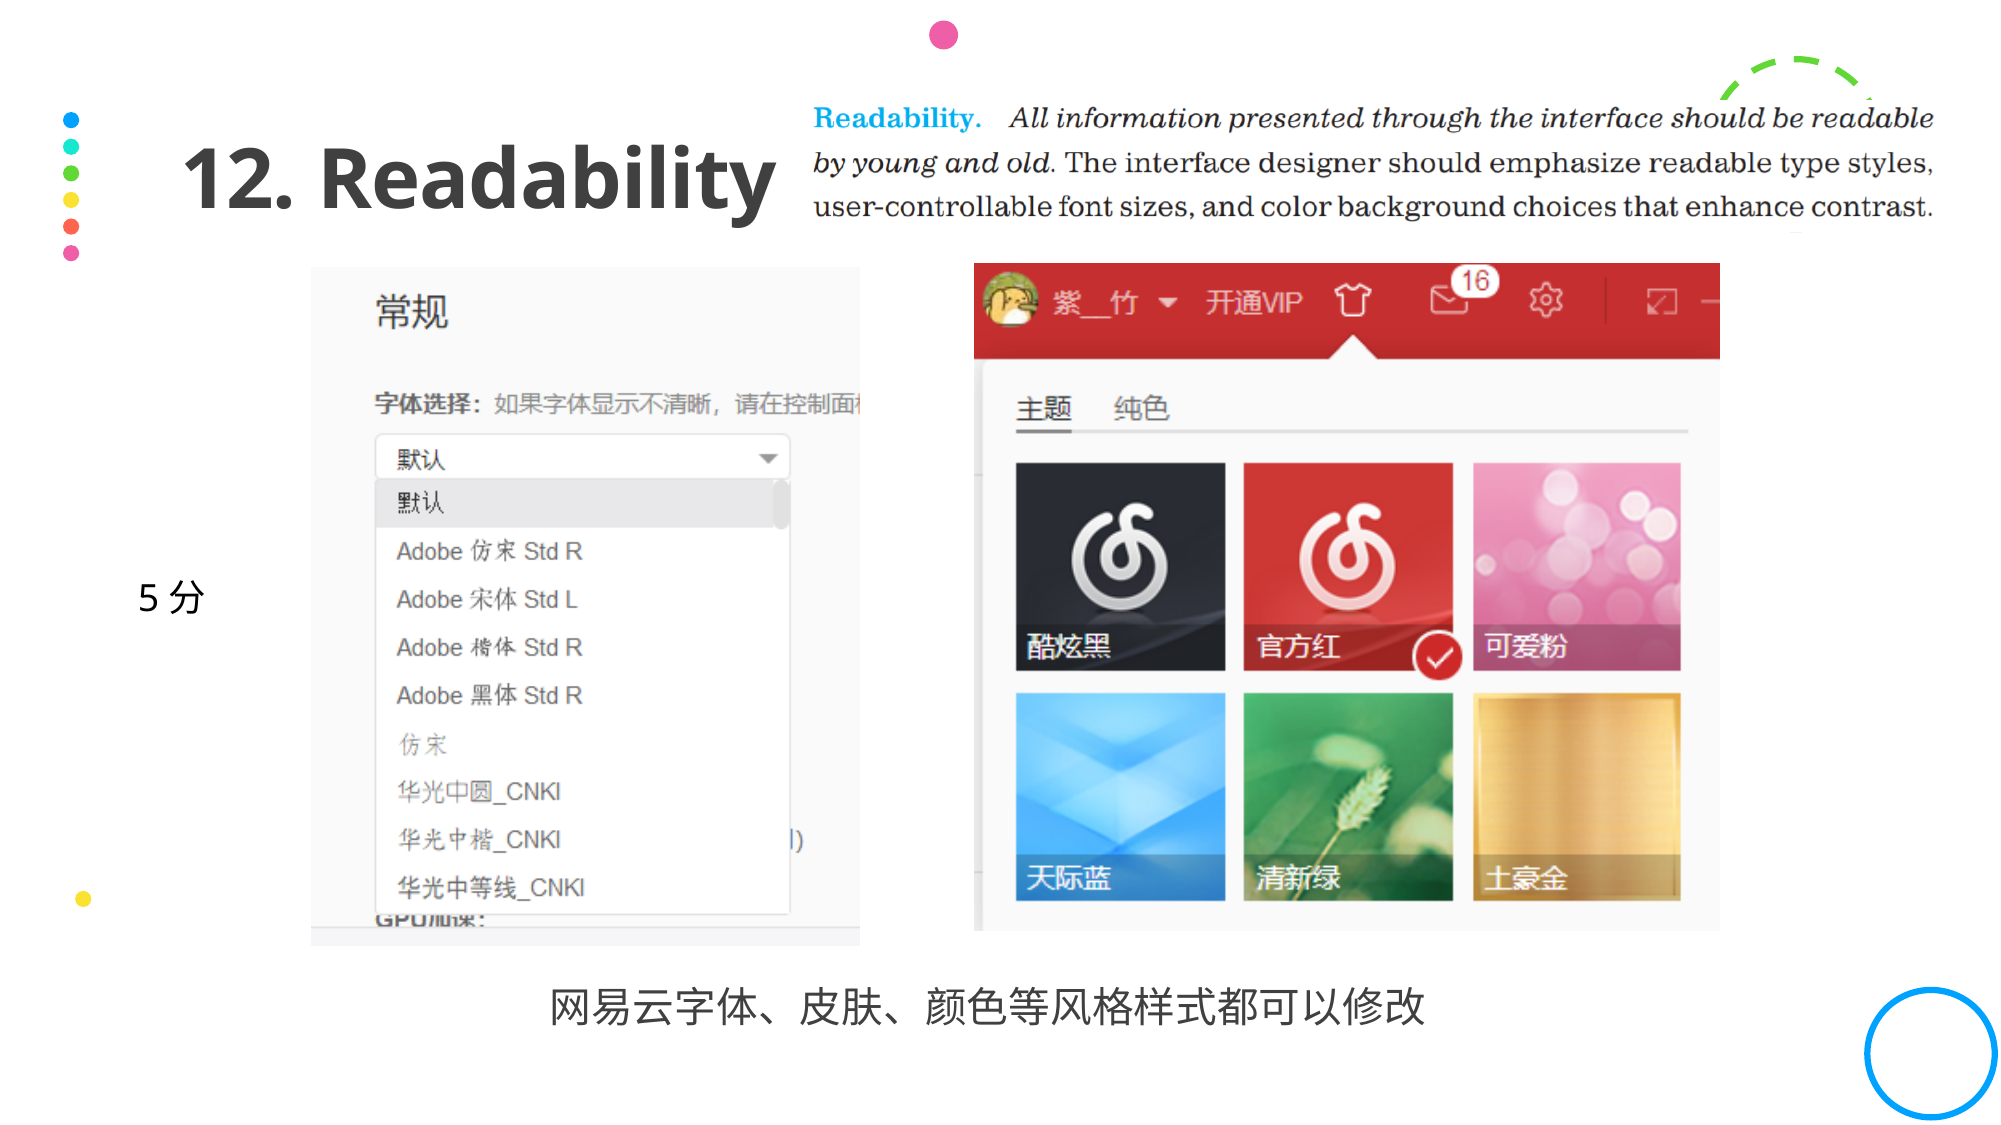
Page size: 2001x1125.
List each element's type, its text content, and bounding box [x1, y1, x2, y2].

list 网易云字体、皮肤、颜色等风格样式都可以修改 [549, 973, 1568, 1125]
picture [310, 267, 861, 947]
picture [808, 99, 1947, 232]
title 12. Readability [180, 69, 1830, 294]
text_box 5分 [123, 566, 308, 627]
picture [973, 263, 1721, 931]
